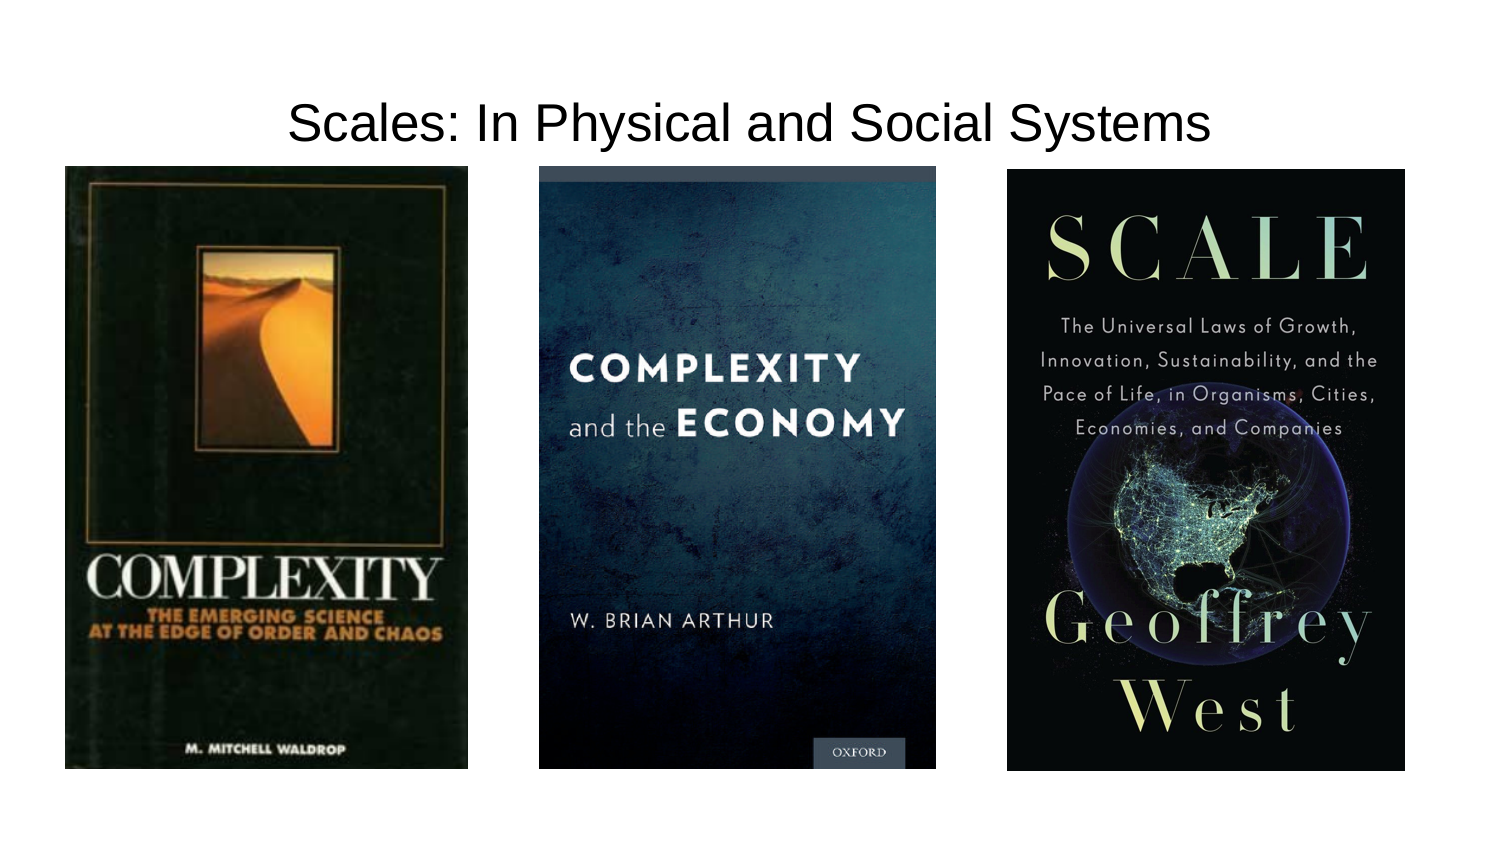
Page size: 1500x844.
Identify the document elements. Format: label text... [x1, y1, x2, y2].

picture [65, 166, 468, 769]
title Scales: In Physical and Social Systems [51, 72, 1449, 167]
picture [539, 166, 936, 769]
picture [1006, 169, 1406, 771]
